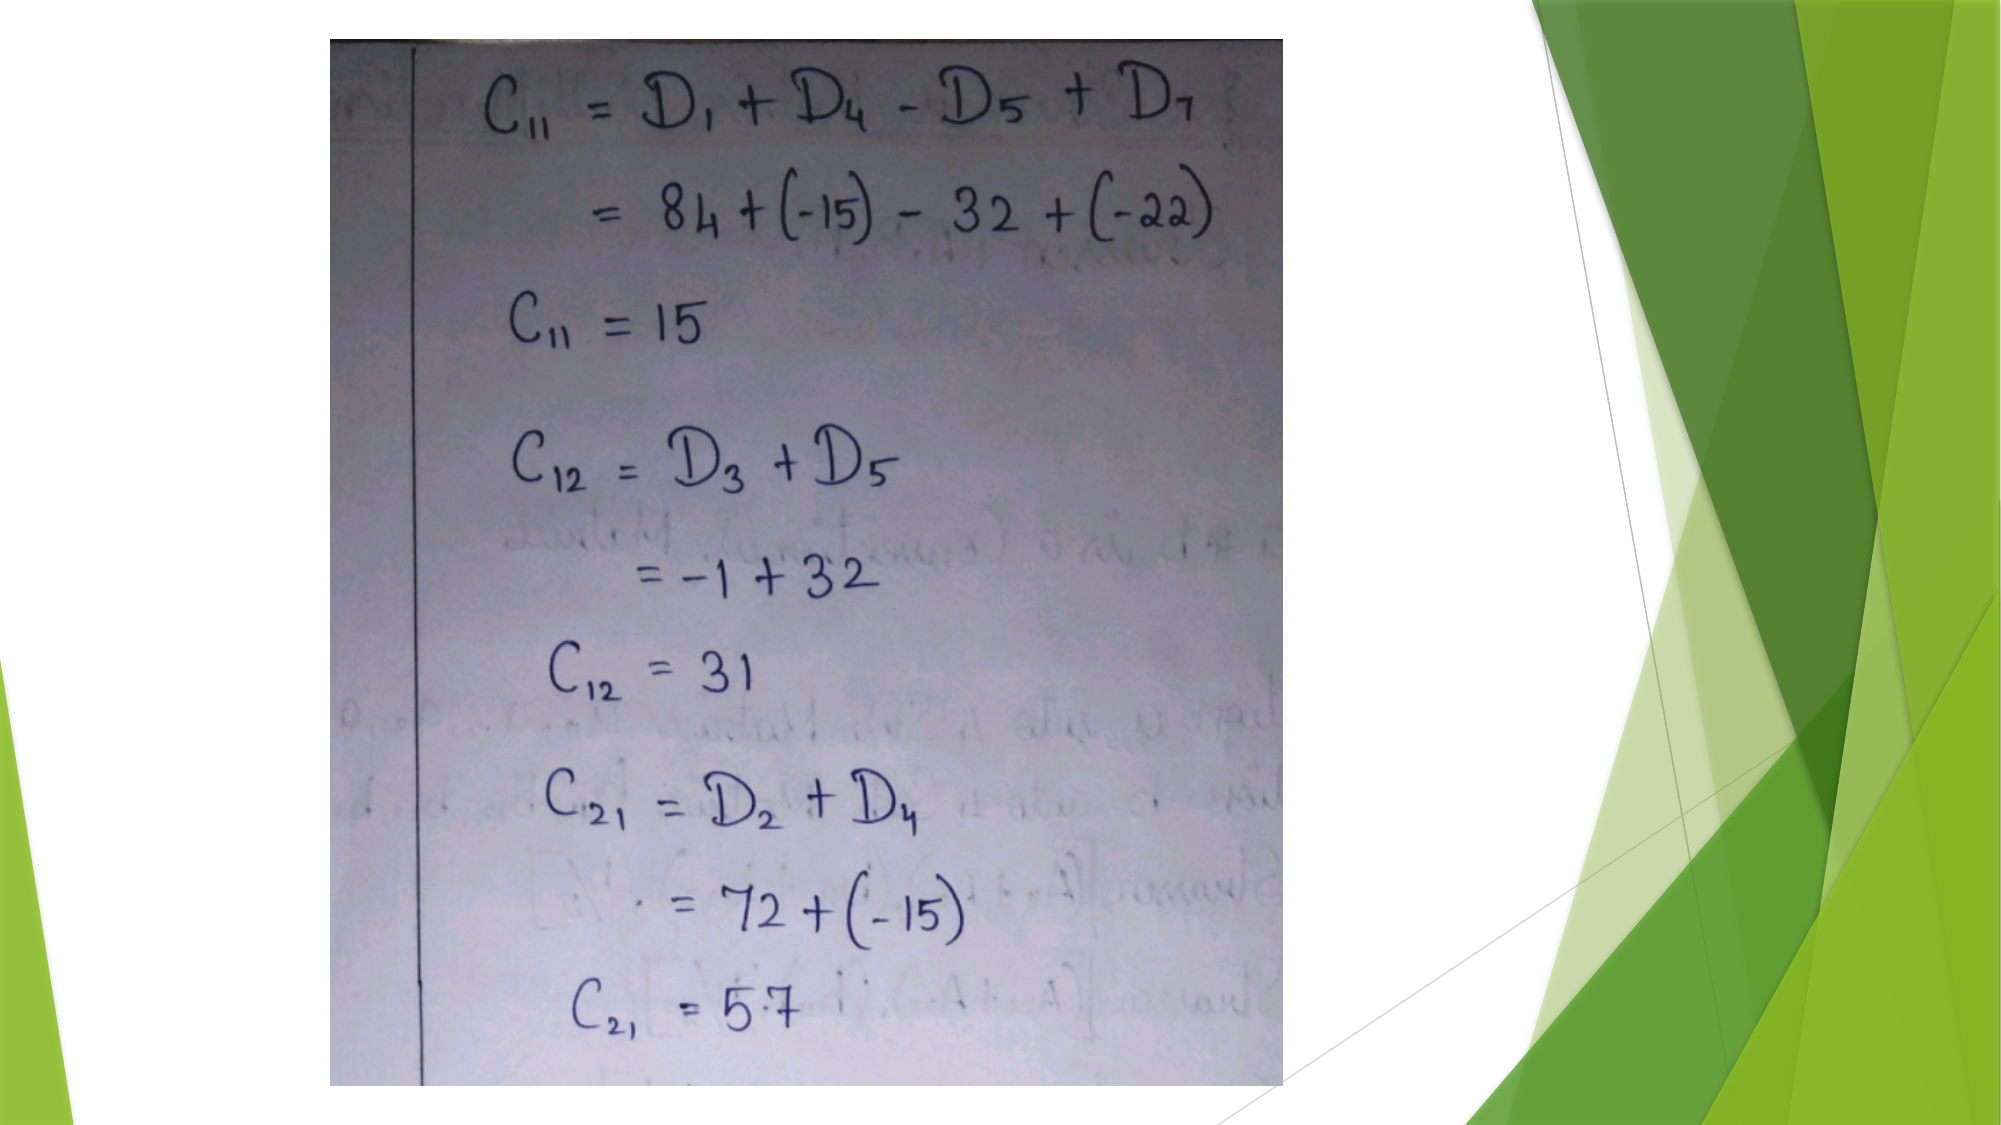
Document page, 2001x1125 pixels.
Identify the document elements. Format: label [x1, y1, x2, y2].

list [330, 38, 1283, 1086]
